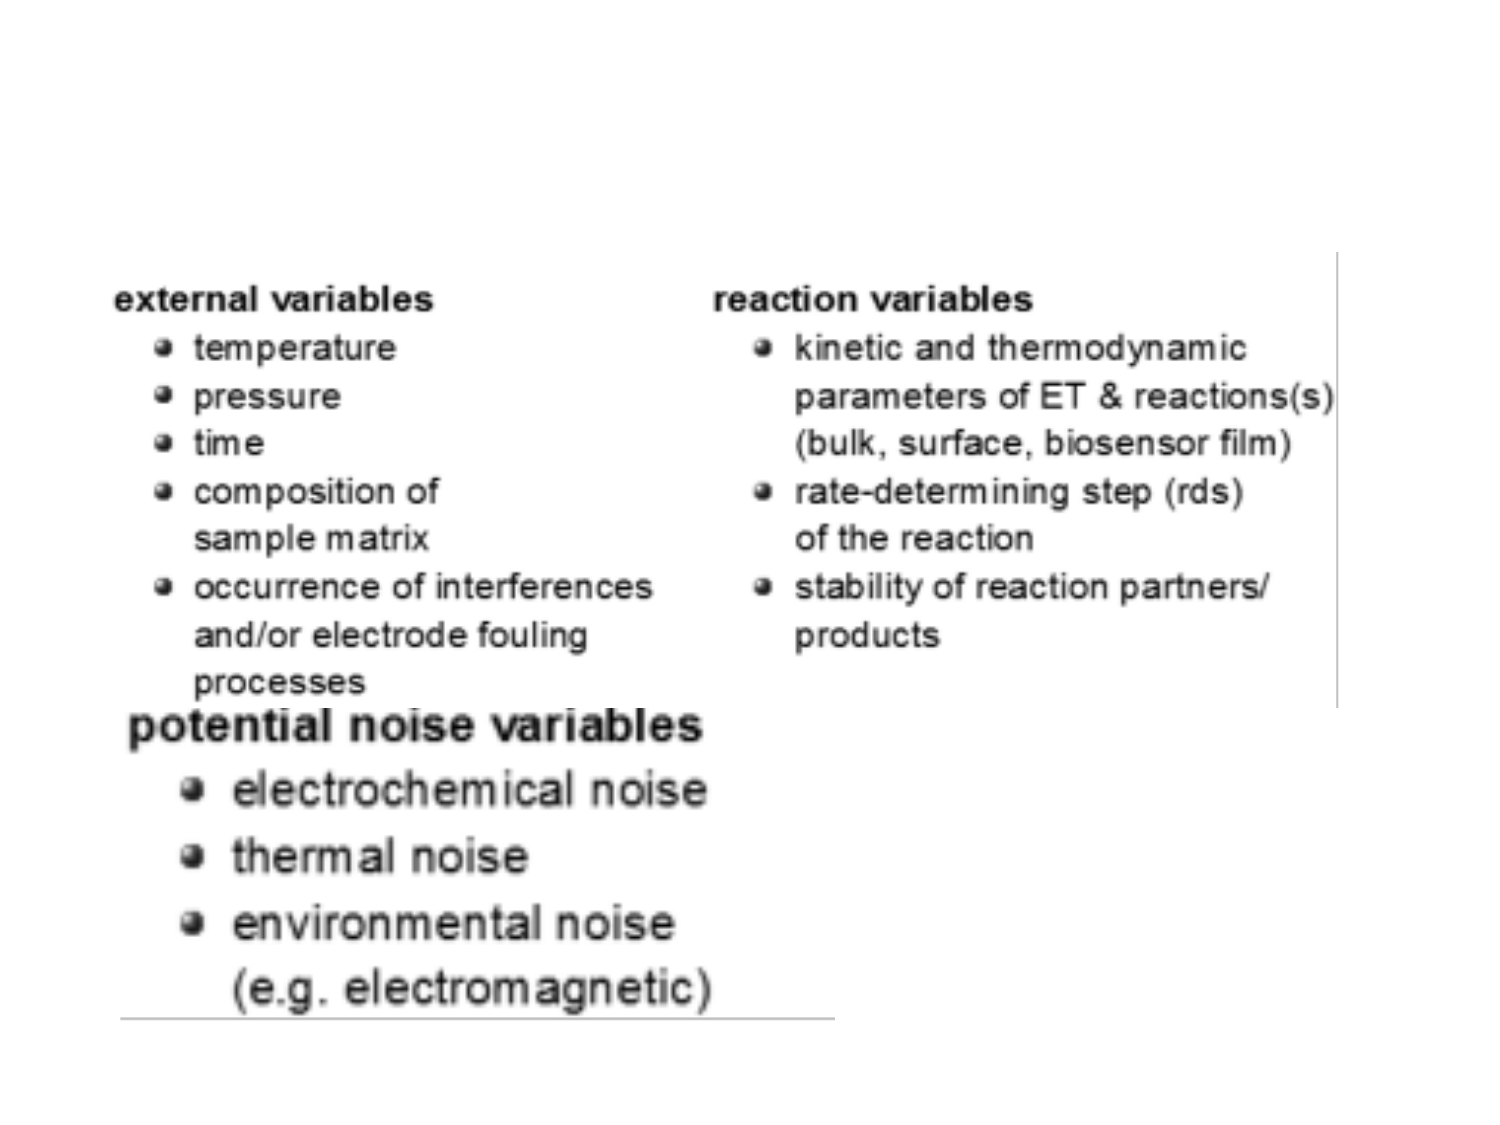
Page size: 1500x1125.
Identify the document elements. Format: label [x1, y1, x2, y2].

picture [120, 708, 836, 1040]
list [99, 252, 1351, 708]
